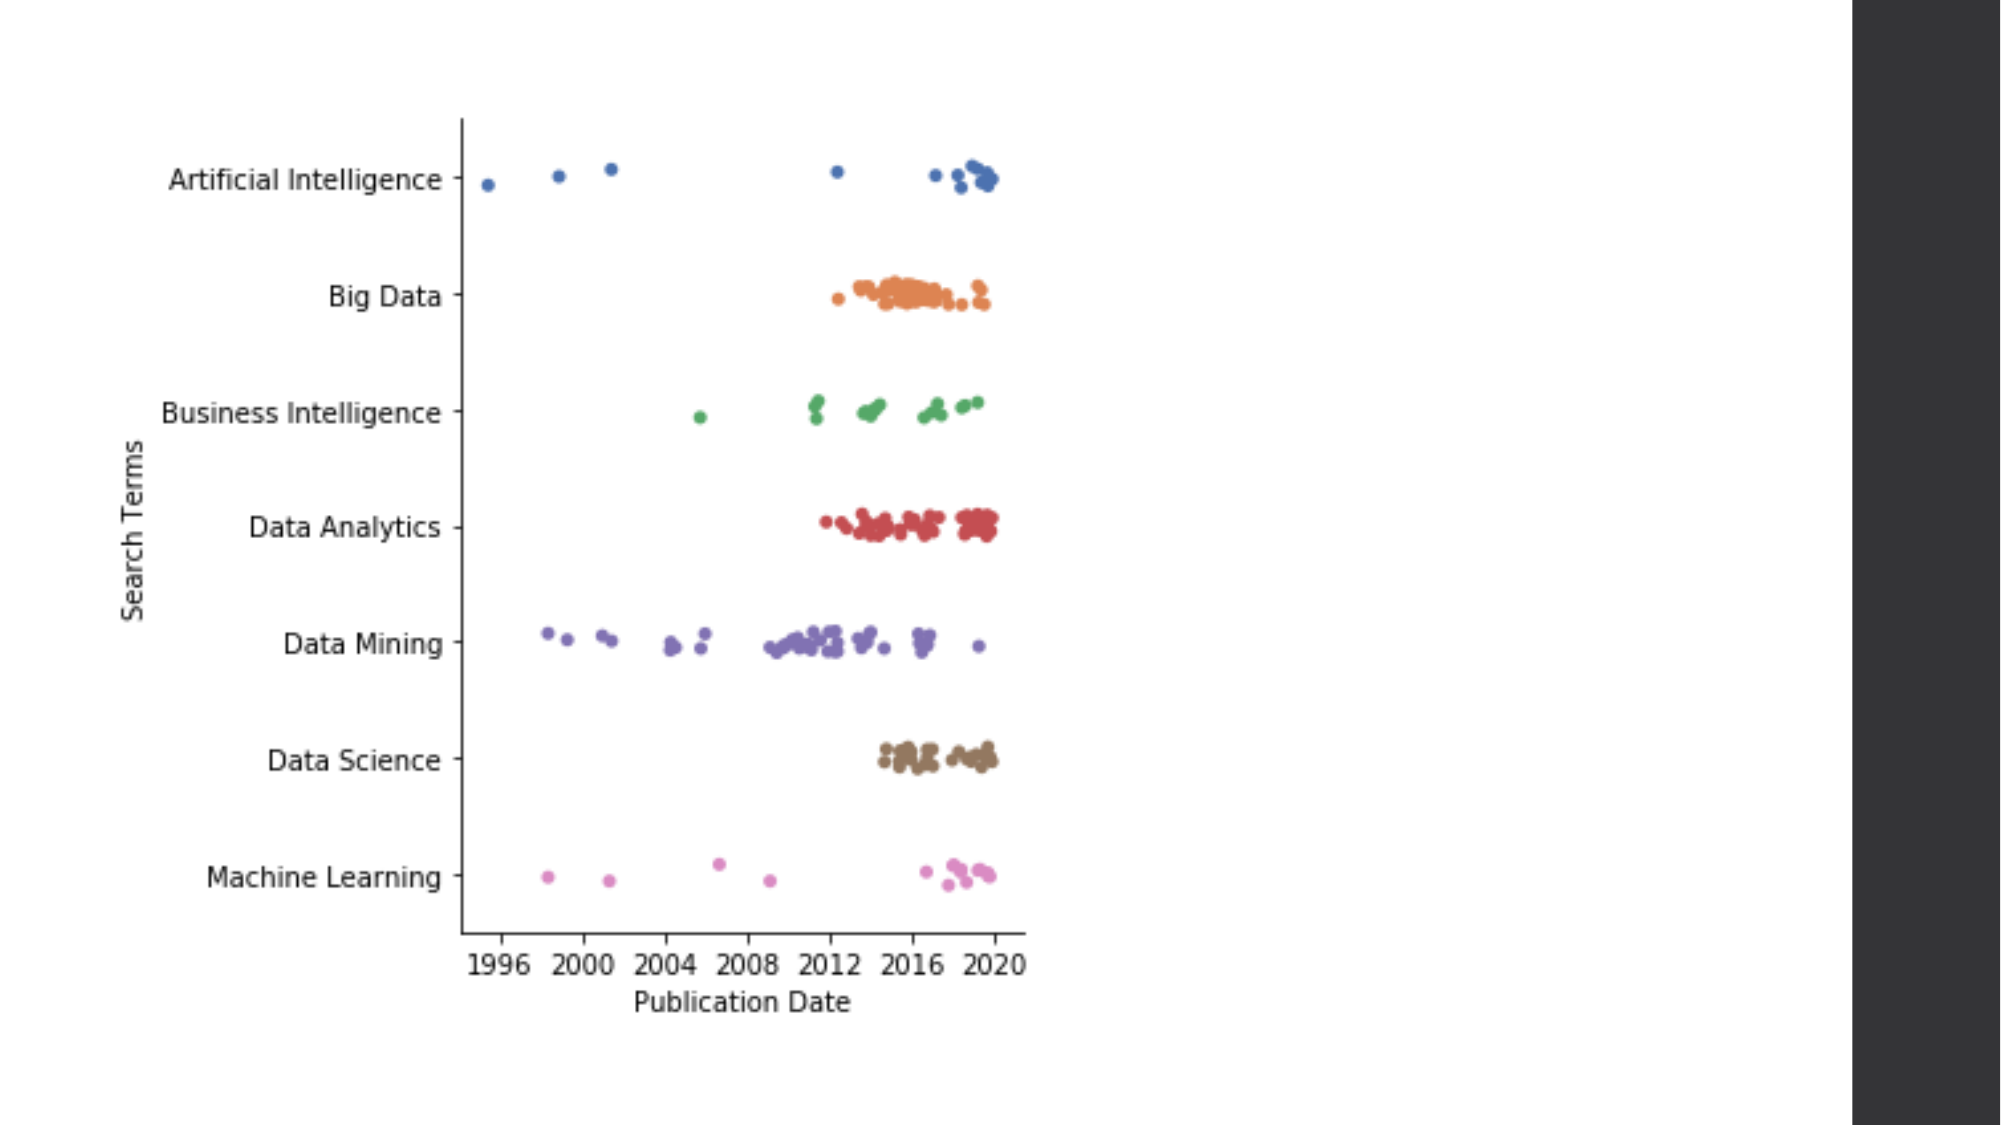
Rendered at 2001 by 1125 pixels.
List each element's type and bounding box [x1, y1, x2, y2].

picture [106, 103, 1048, 1034]
